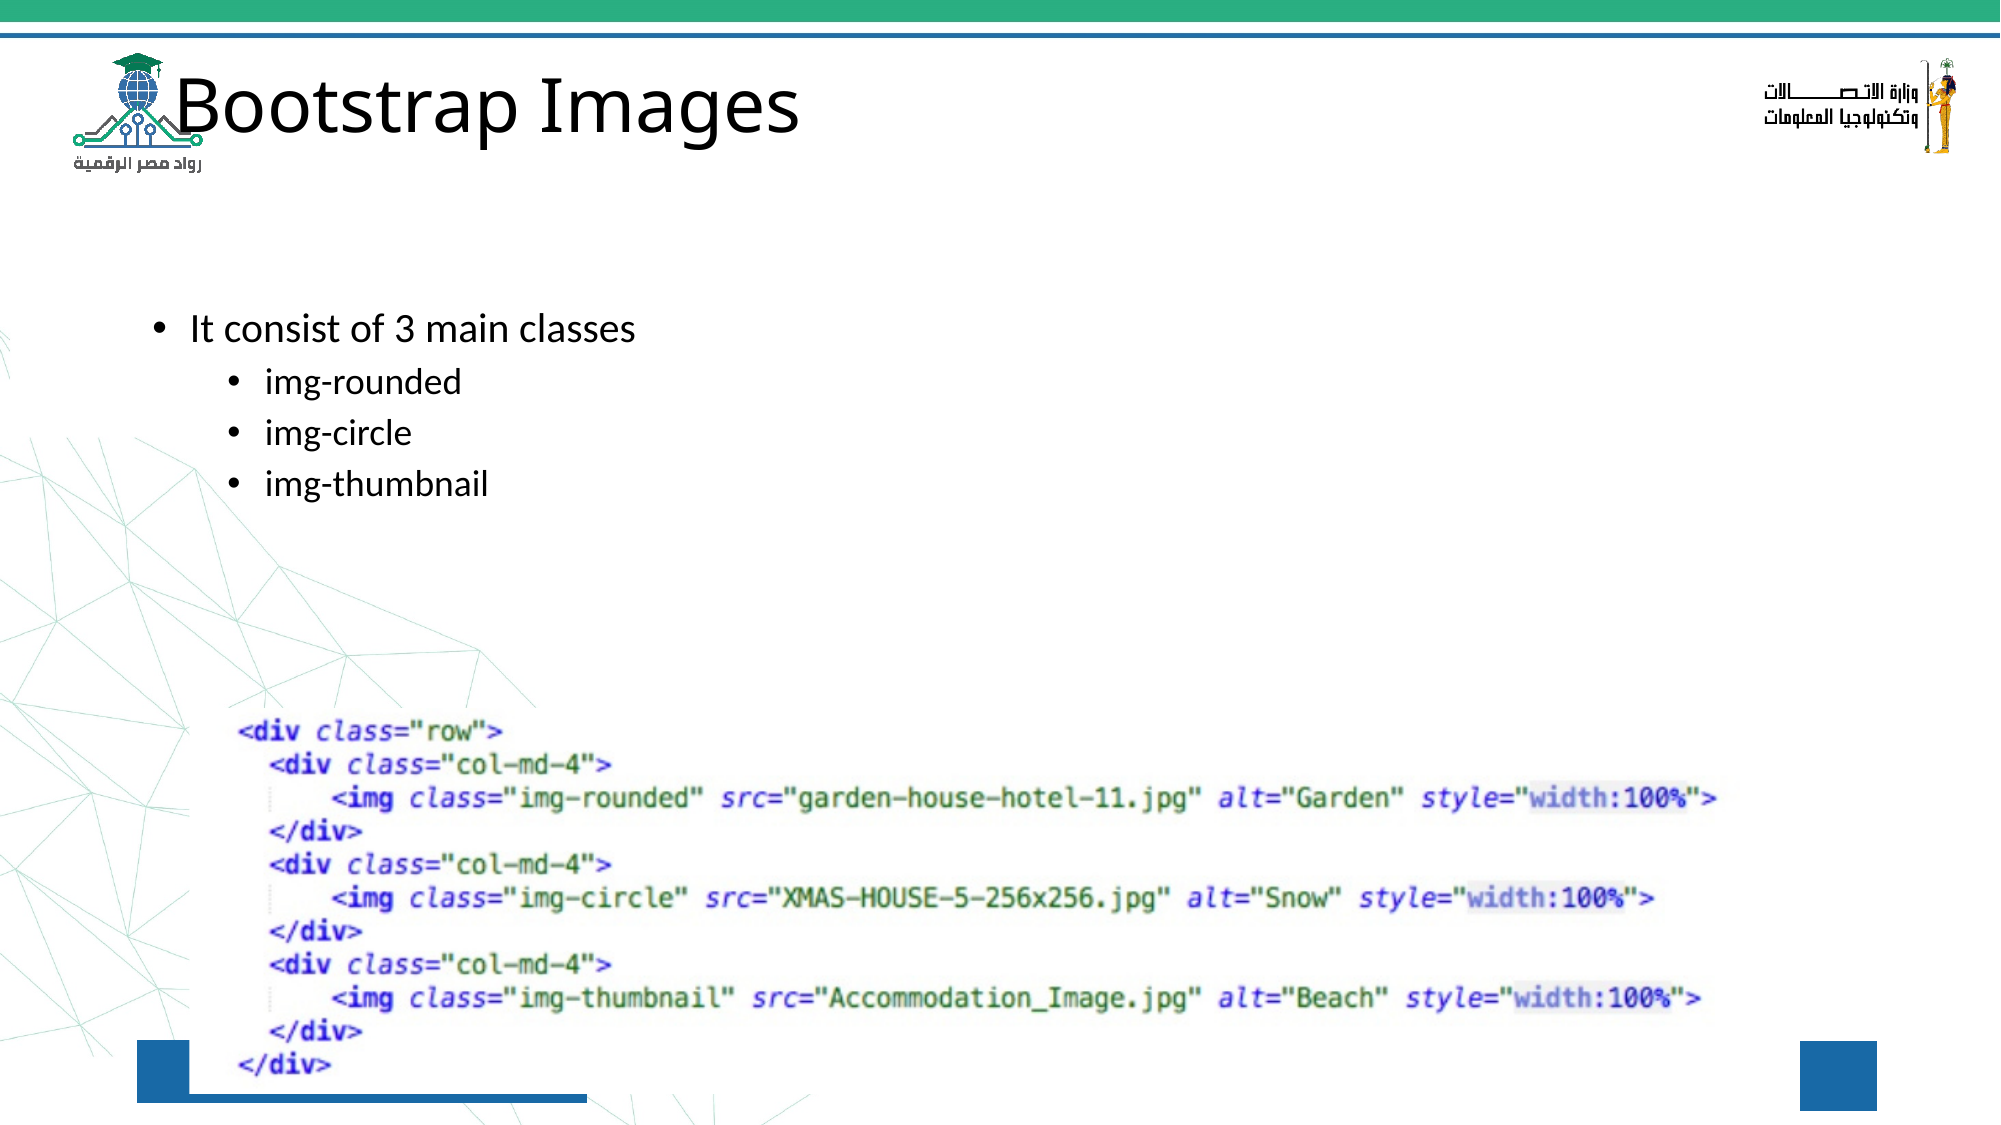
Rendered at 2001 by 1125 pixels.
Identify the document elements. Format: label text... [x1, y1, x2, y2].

title Bootstrap Images [158, 22, 1980, 194]
picture [0, 0, 2000, 1125]
list It consist of 3 main classes img-rounded img-circle img-thumbnail [137, 299, 1863, 1014]
